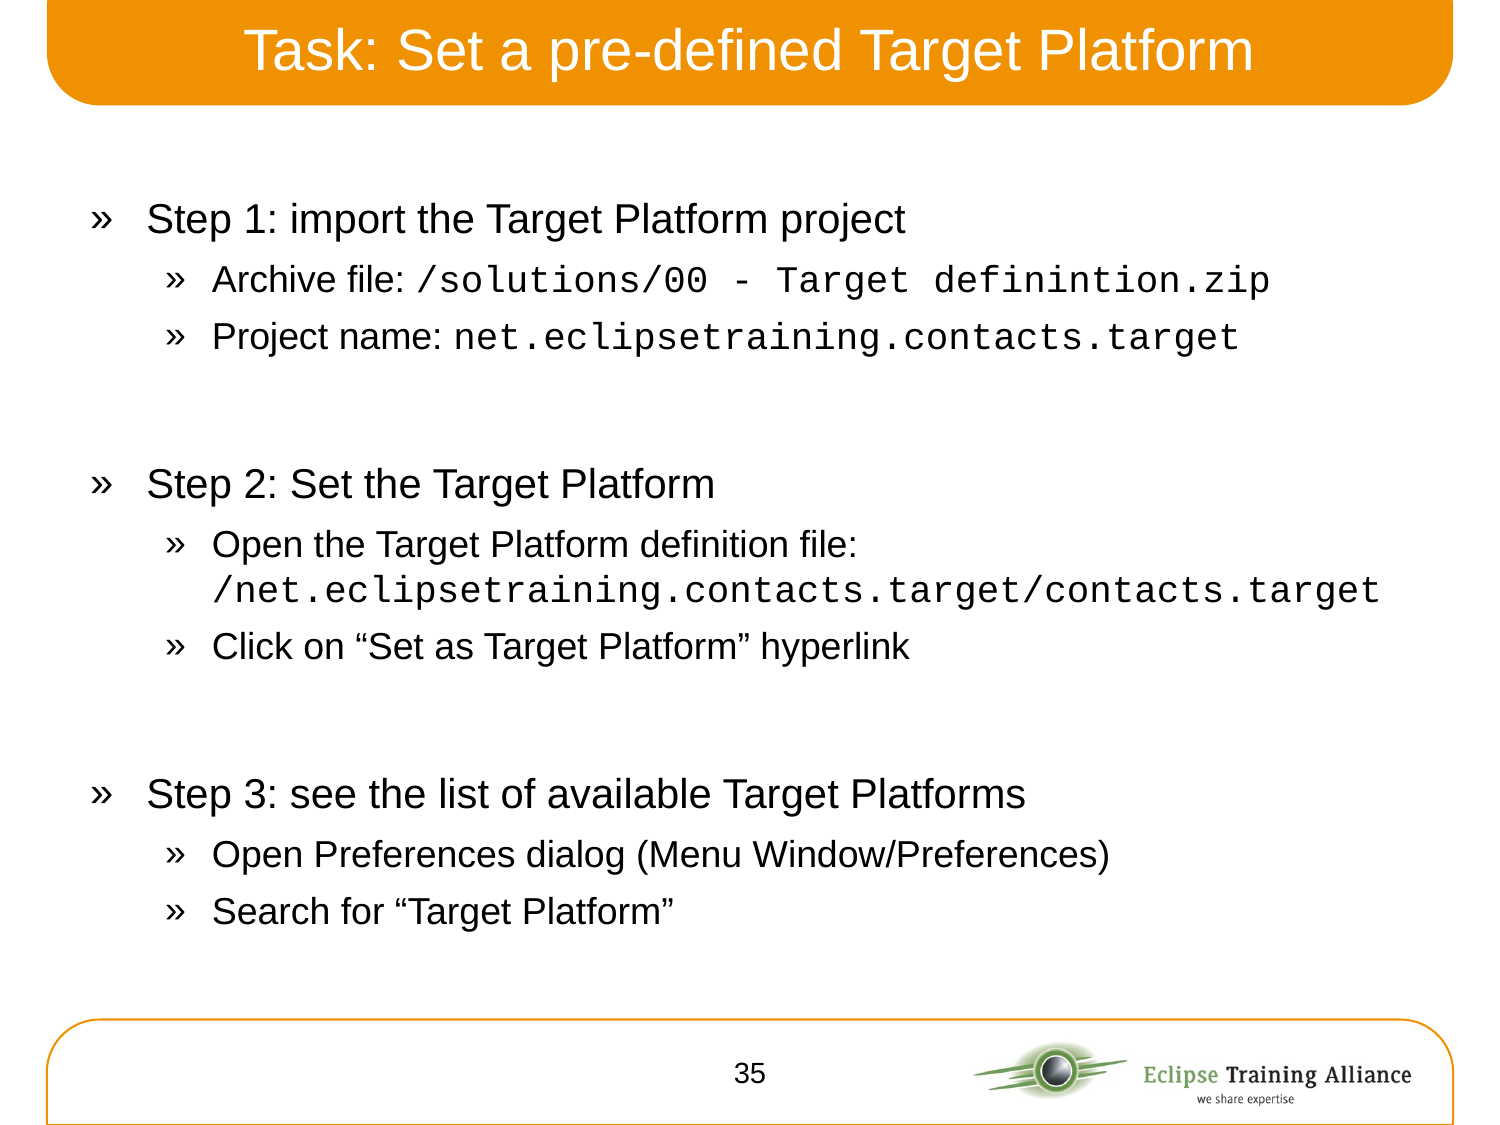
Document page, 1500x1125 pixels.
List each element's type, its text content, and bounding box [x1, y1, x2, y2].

picture [973, 1038, 1411, 1106]
title Task: Set a pre-defined Target Platform [82, 0, 1418, 94]
list Step 1: import the Target Platform project Archive file: /solutions/00 - Target definintion.zip Project name: net.eclipsetraining.contacts.target Step 2: Set the Target Platform Open the Target Platform definition file: /net.eclipsetraining.contacts.target/contacts.target Click on “Set as Target Platform” hyperlink Step 3: see the list of available Target Platforms Open Preferences dialog (Menu Window/Preferences) Search for “Target Platform” [75, 184, 1425, 1000]
